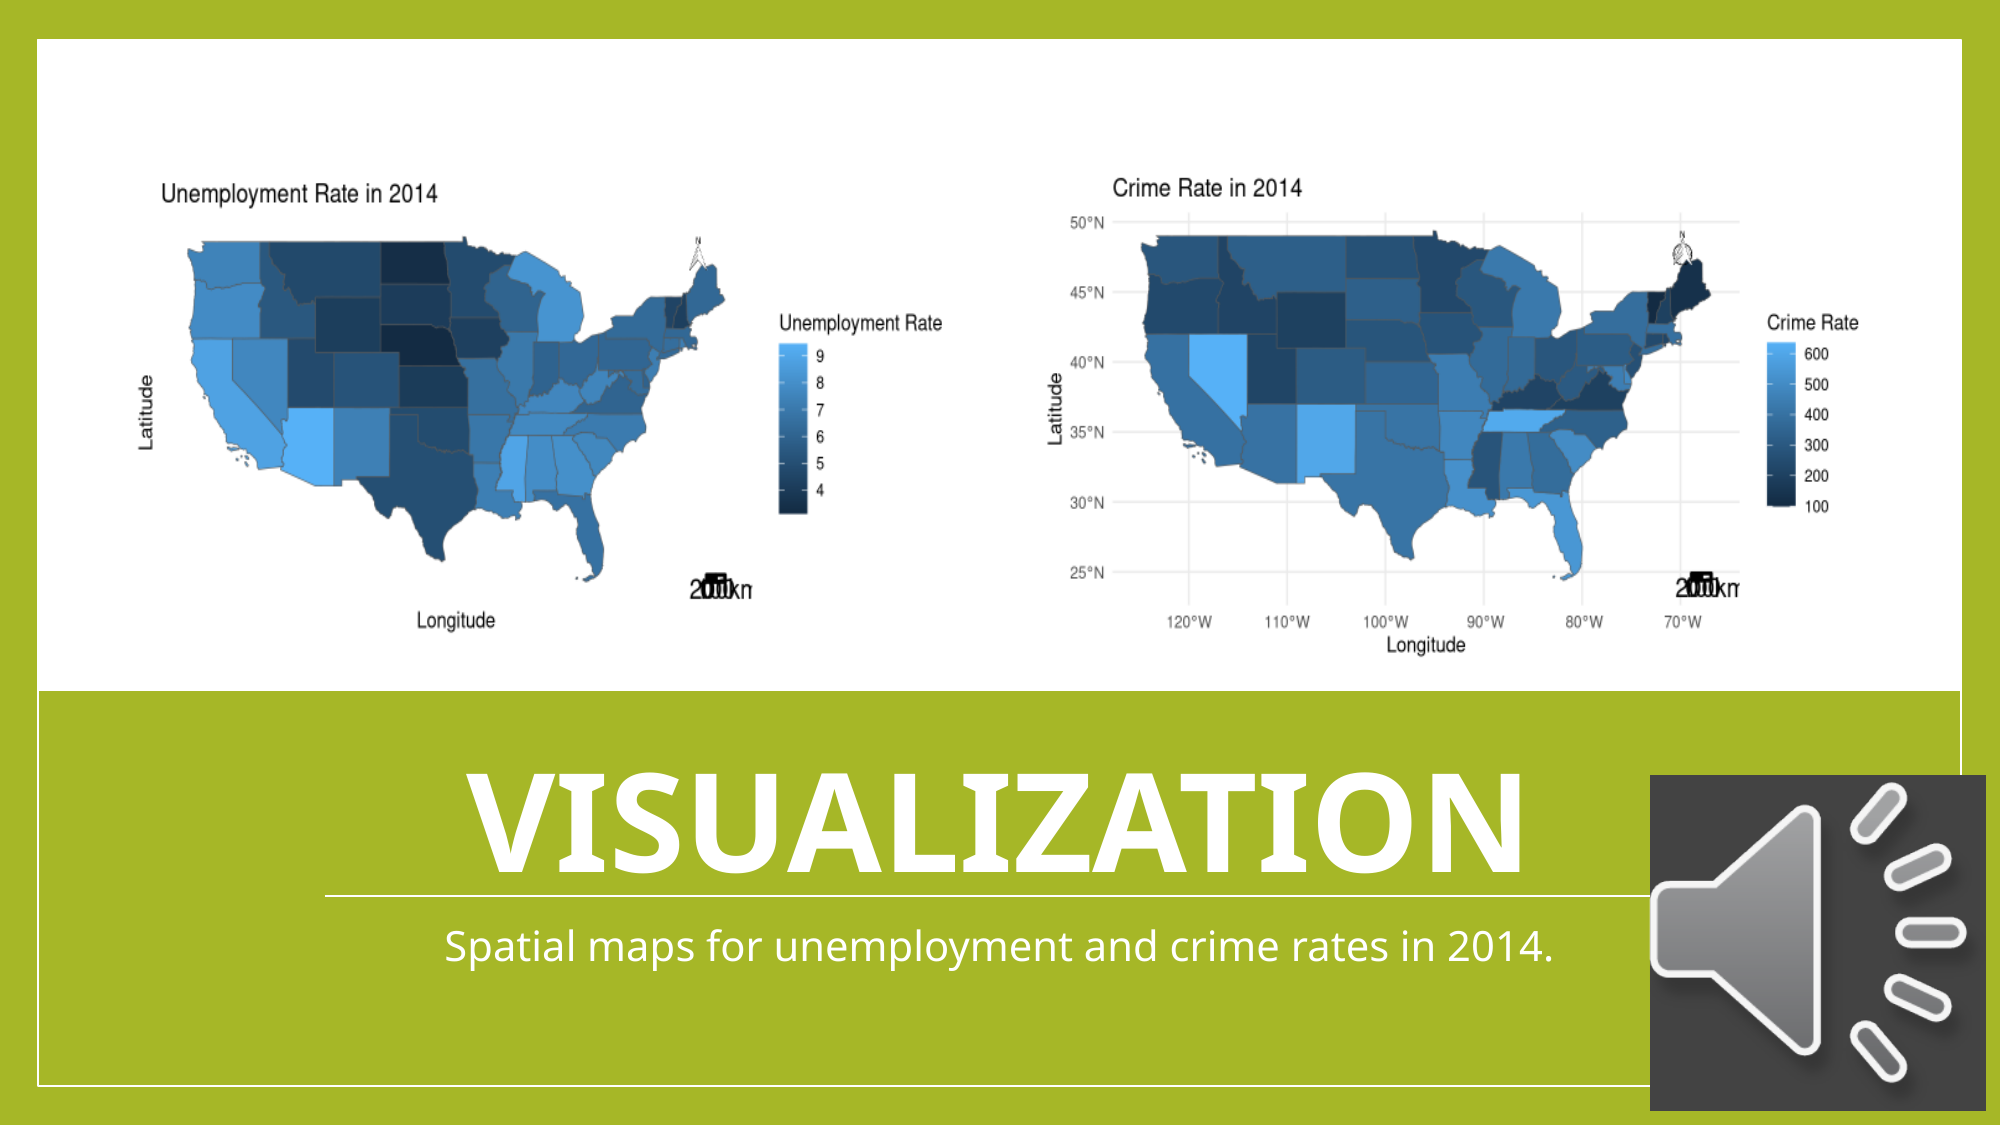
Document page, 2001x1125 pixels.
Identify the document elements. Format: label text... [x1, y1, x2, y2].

text_box [36, 38, 1962, 692]
picture [1648, 773, 1987, 1112]
picture [117, 144, 974, 679]
text_box [1818, 38, 1963, 772]
title Visualization [182, 692, 1818, 908]
picture [1025, 134, 1882, 681]
list Spatial maps for unemployment and crime rates in 2014. [280, 918, 1642, 1010]
text_box [36, 692, 1642, 1088]
